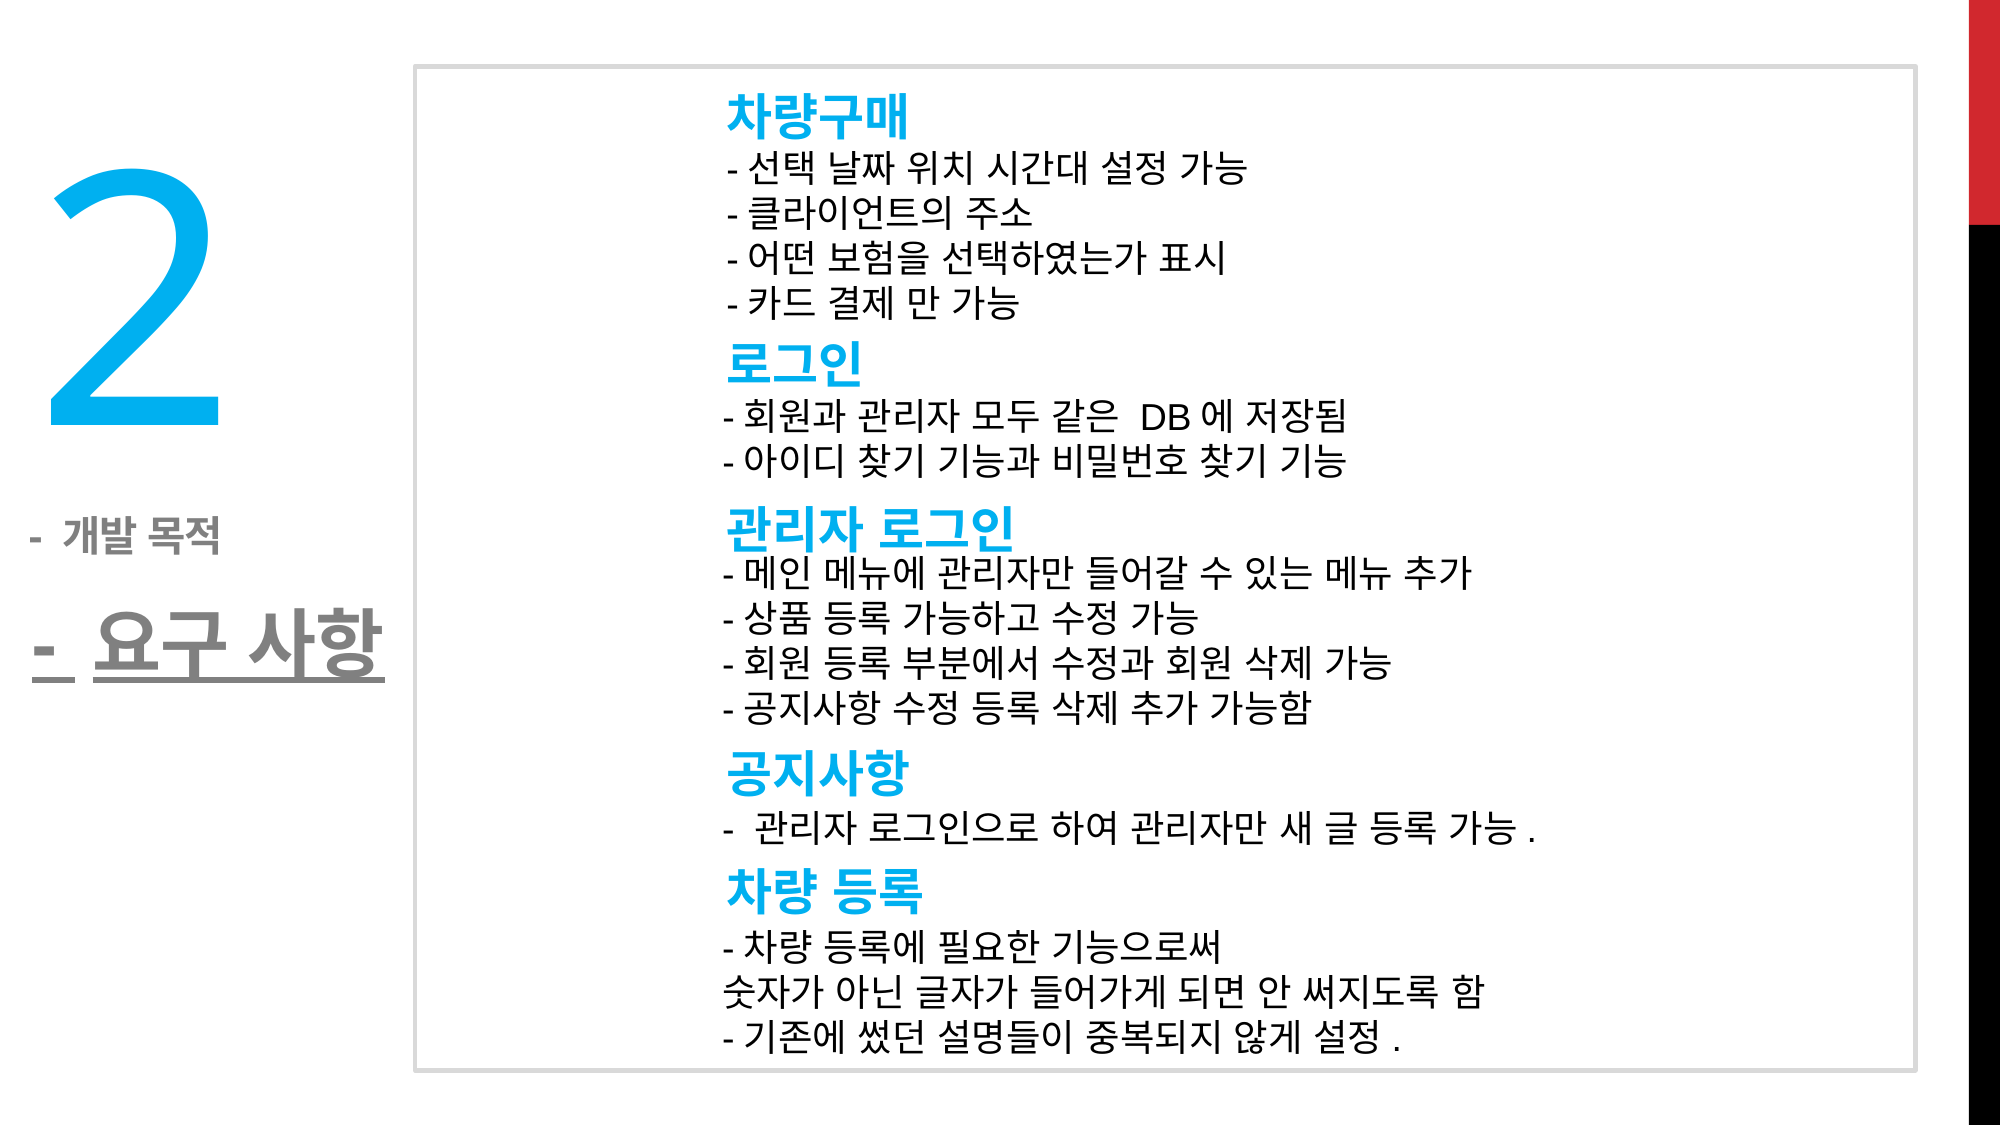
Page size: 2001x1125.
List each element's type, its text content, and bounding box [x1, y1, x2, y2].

text_box -차량 등록에 필요한 기능으로써 숫자가 아닌 글자가 들어가게 되면 안 써지도록 함 -기존에 썼던 설명들이 중복되지 않게 설정. [707, 916, 1697, 1067]
text_box 관리자 로그인 [711, 491, 1107, 542]
text_box 공지사항 [711, 734, 1009, 797]
text_box - 요구 사항 [20, 630, 419, 693]
text_box 로그인 [711, 332, 1009, 385]
text_box 차량구매 [711, 78, 1189, 137]
text_box -회원과 관리자 모두 같은 DB에 저장됨 -아이디 찾기 기능과 비밀번호 찾기 기능 [707, 385, 1452, 490]
text_box -메인 메뉴에 관리자만 들어갈 수 있는 메뉴 추가 -상품 등록 가능하고 수정 가능 -회원 등록 부분에서 수정과 회원 삭제 가능 -공지사항 수정 등록 삭제 추가 가능함 [707, 542, 1563, 738]
text_box [413, 64, 1918, 1073]
text_box - 개발 목적 [17, 503, 284, 566]
title 2 [19, 85, 270, 503]
text_box -선택 날짜 위치 시간대 설정 가능 -클라이언트의 주소 -어떤 보험을 선택하였는가 표시 -카드 결제 만 가능 [711, 137, 1686, 332]
text_box 차량 등록 [711, 852, 1009, 916]
text_box - 관리자 로그인으로 하여 관리자만 새 글 등록 가능. [707, 797, 1626, 857]
